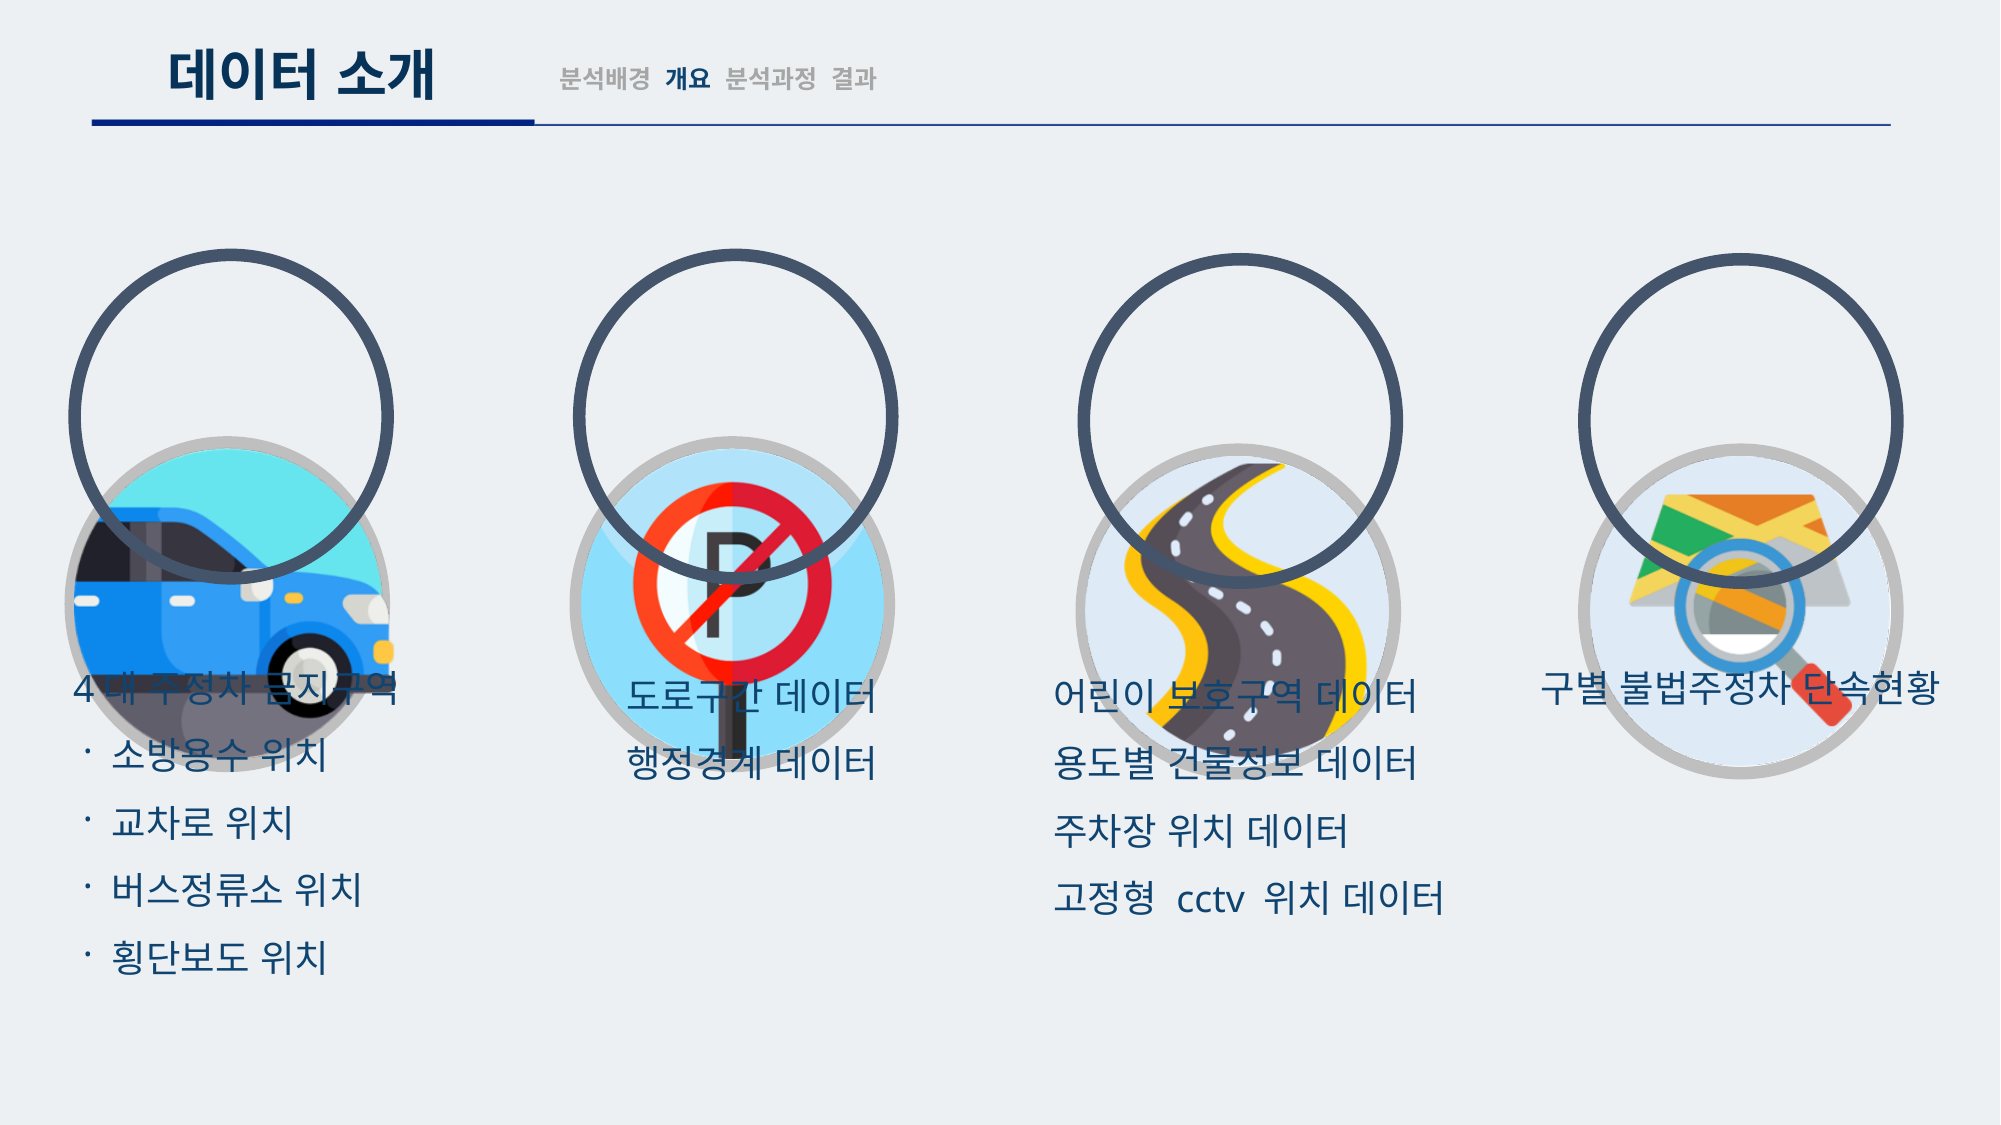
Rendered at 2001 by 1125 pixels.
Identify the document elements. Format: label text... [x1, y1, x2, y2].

text_box [578, 253, 894, 455]
text_box [1082, 258, 1398, 453]
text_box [91, 119, 535, 126]
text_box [1584, 449, 1898, 774]
text_box 4대 주정차 금지구역 · 소방용수 위치 · 교차로 위치 · 버스정류소 위치 · 횡단보도 위치 [58, 657, 495, 987]
text_box 분석배경 개요 분석과정 결과 [544, 56, 893, 101]
text_box 도로구간 데이터 행정경계 데이터 [534, 642, 971, 793]
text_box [575, 442, 889, 766]
text_box [1583, 258, 1899, 449]
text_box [1081, 449, 1395, 774]
text_box 구별 불법주정차 단속현황 [1898, 657, 1961, 717]
text_box 어린이 보호구역 데이터 용도별 건물정보 데이터 주차장 위치 데이터 고정형 cctv 위치 데이터 [1038, 642, 1475, 928]
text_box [70, 442, 396, 766]
text_box [73, 253, 389, 442]
text_box 데이터 소개 [91, 32, 514, 114]
text_box 구별 불법주정차 단속현황 [1521, 657, 1584, 717]
